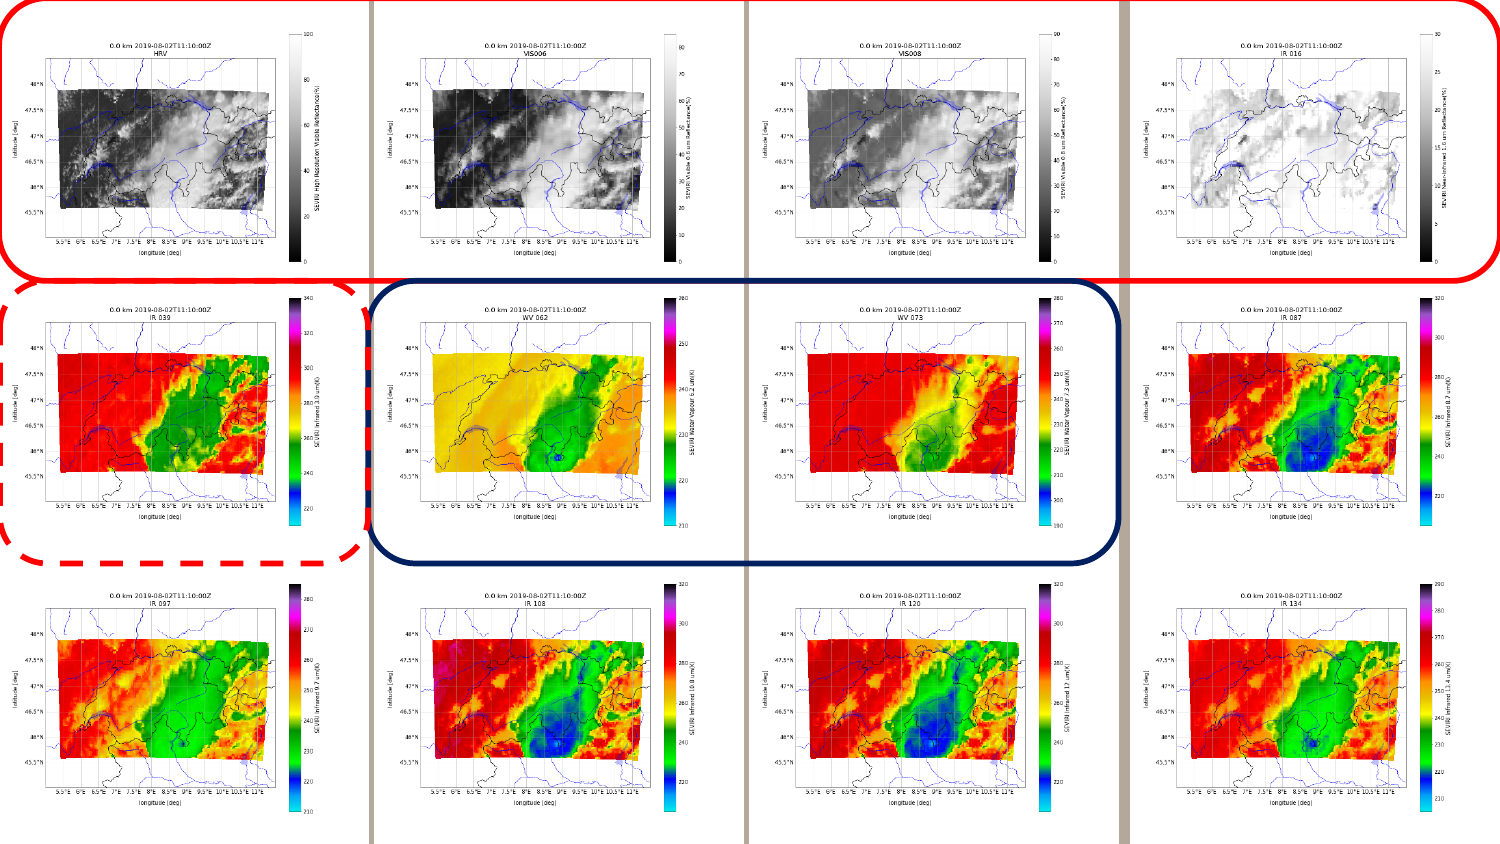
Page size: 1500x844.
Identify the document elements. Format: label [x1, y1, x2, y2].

picture [0, 0, 369, 844]
picture [749, 0, 1119, 844]
picture [1130, 0, 1500, 844]
picture [373, 0, 744, 844]
text_box [1121, 0, 1126, 263]
